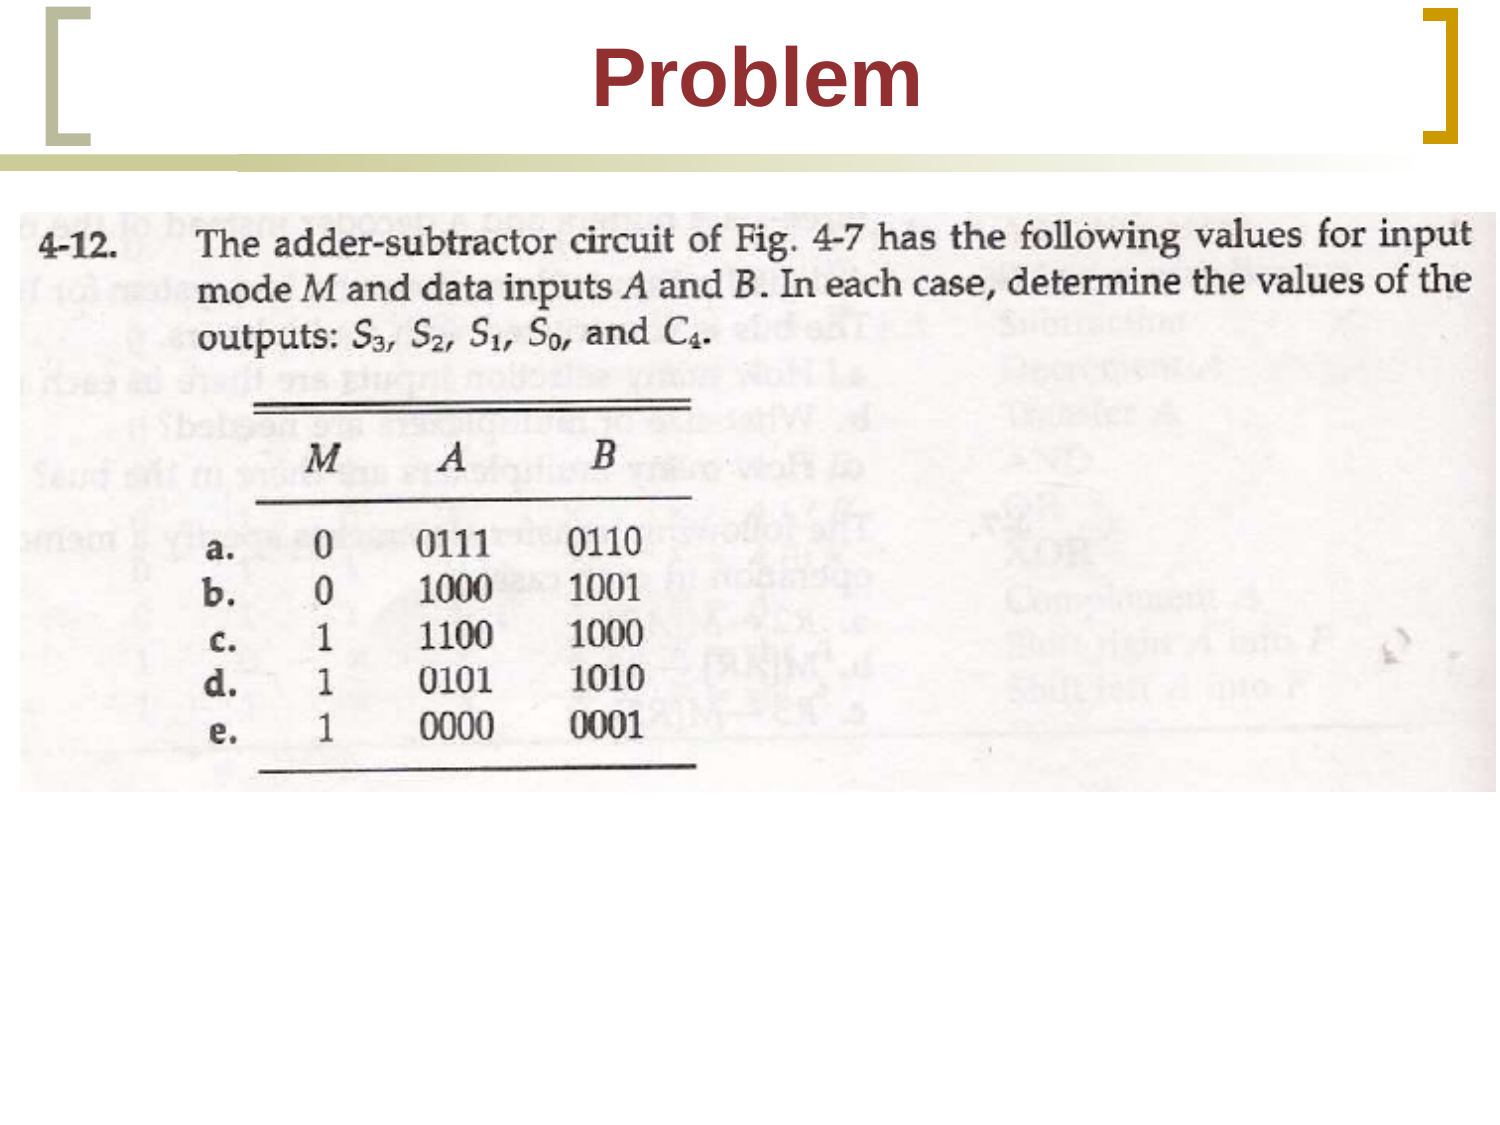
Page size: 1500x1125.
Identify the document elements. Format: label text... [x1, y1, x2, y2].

picture [19, 212, 1496, 792]
title Problem [91, 17, 1425, 130]
